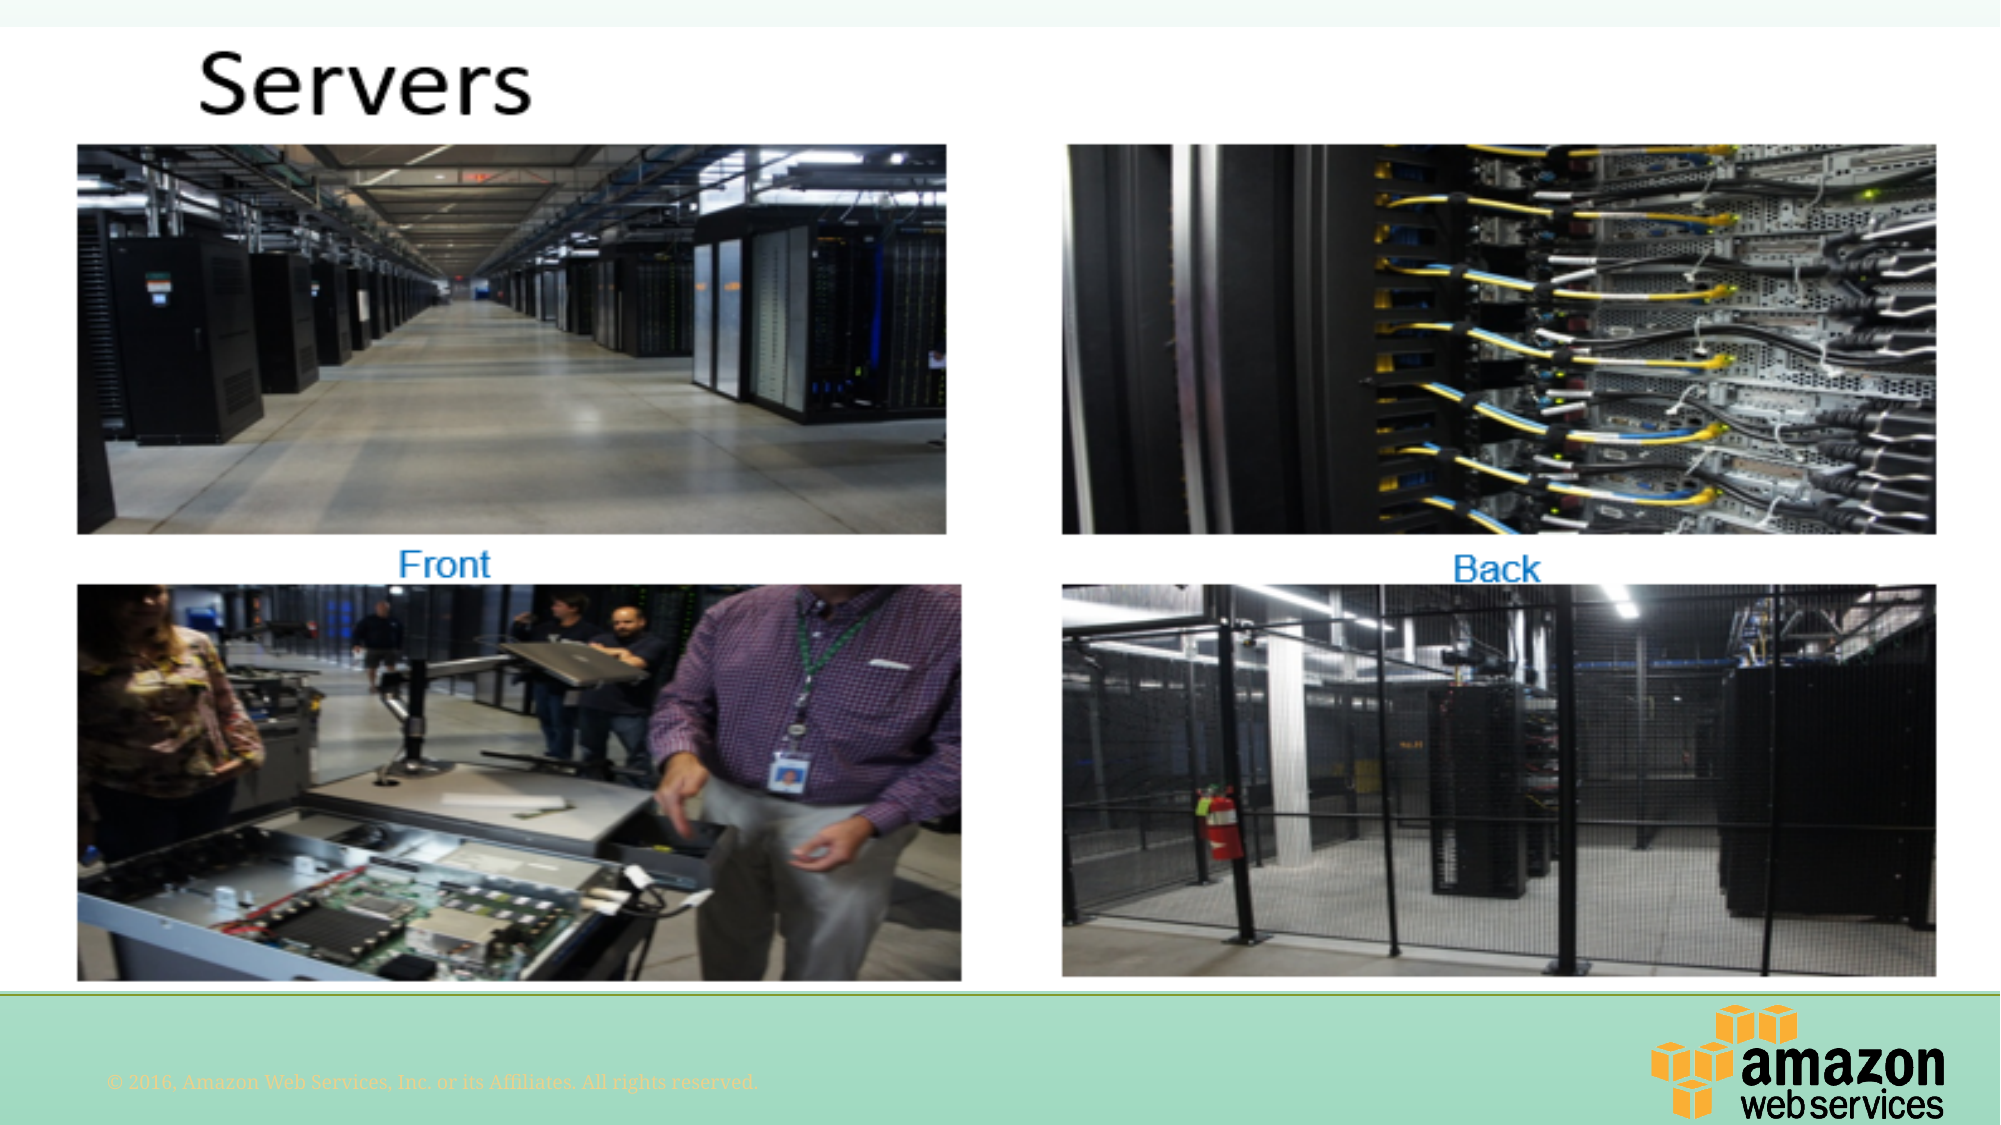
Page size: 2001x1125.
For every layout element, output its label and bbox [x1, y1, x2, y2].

picture [0, 26, 2000, 991]
picture [1648, 999, 1948, 1125]
